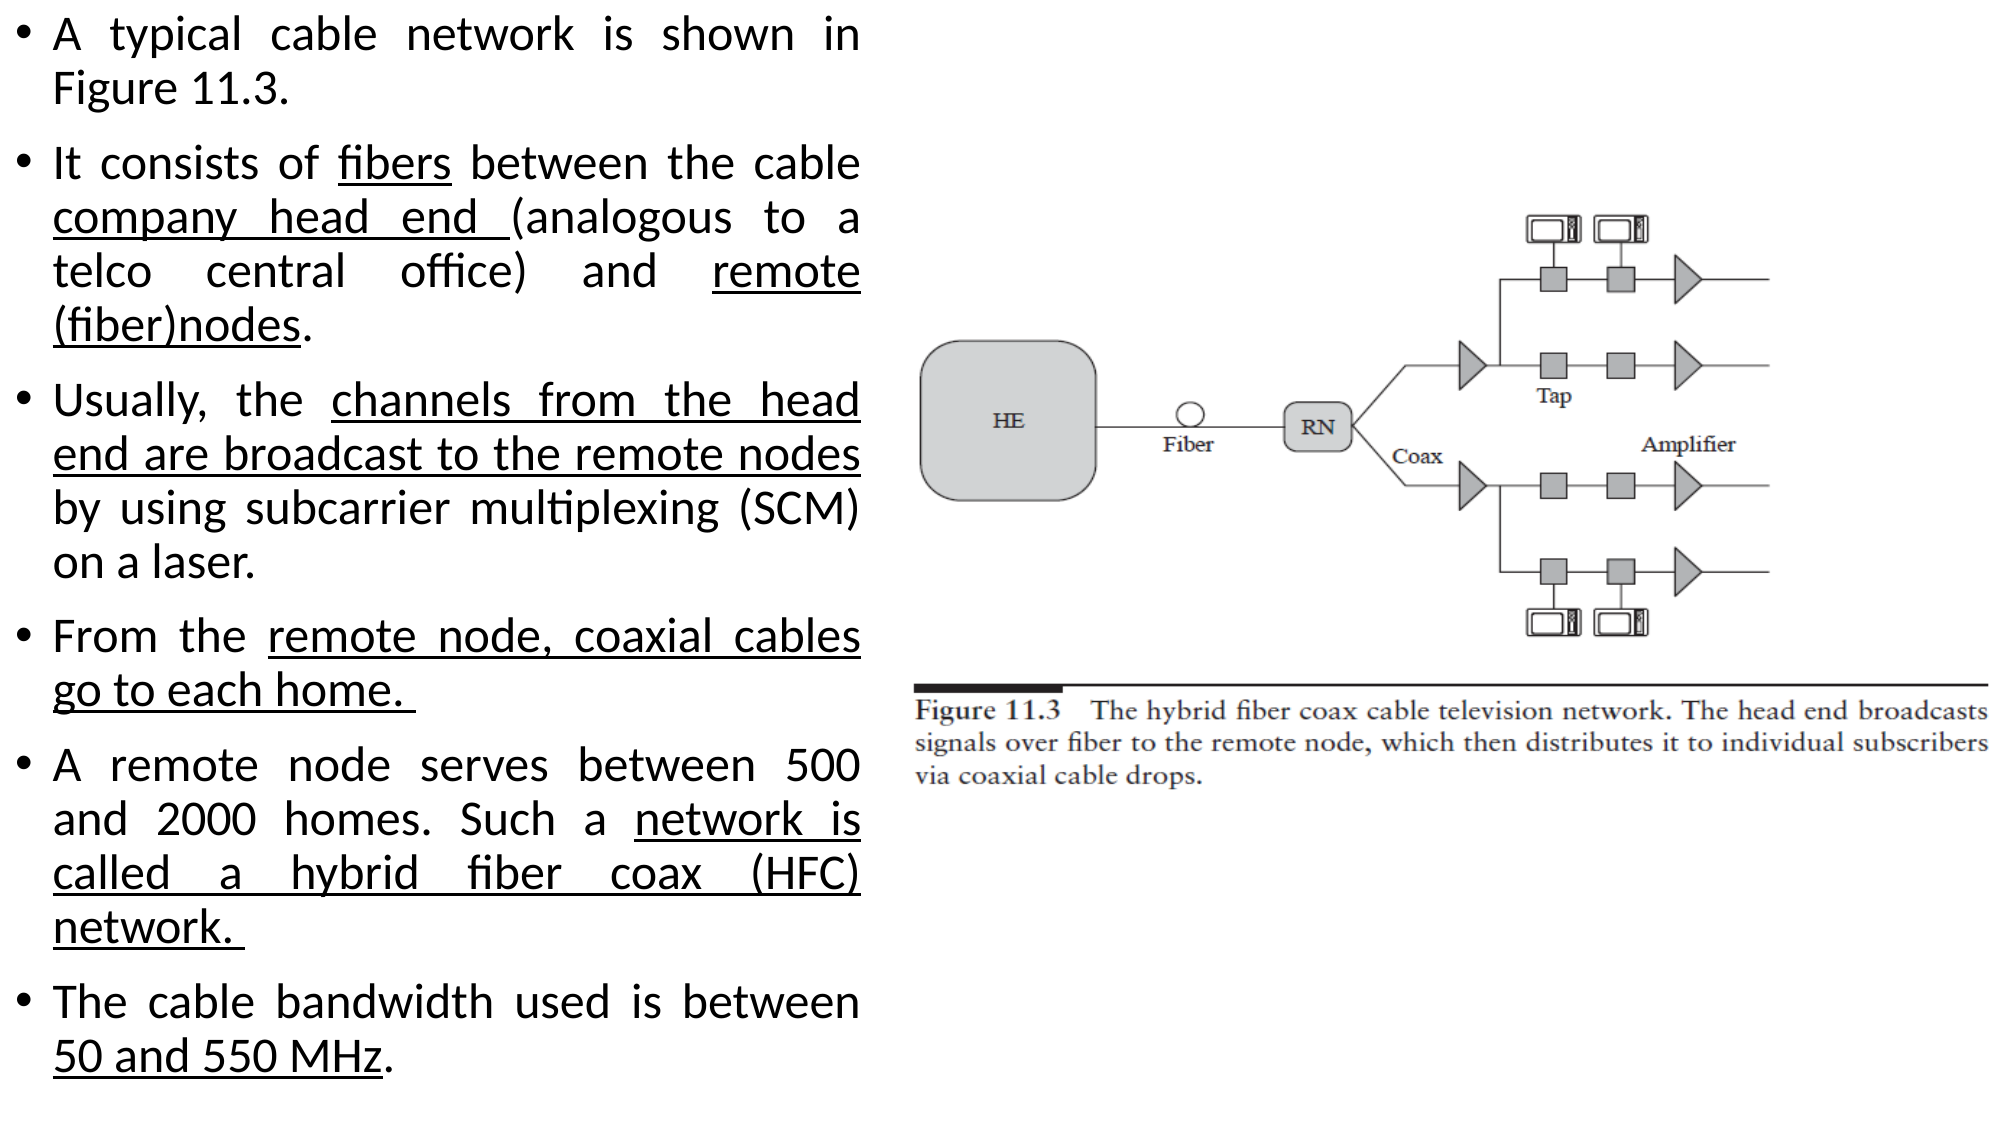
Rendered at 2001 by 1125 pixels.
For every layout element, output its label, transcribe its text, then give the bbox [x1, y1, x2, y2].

list A typical cable network is shown in Figure 11.3. It consists of fibers between the cable company head end (analogous to a telco central office) and remote (fiber)nodes. Usually, the channels from the head end are broadcast to the remote nodes by using subcarrier multiplexing (SCM) on a laser. From the remote node, coaxial cables go to each home. A remote node serves between 500 and 2000 homes. Such a network is called a hybrid fiber coax (HFC) network. The cable bandwidth used is between 50 and 550 MHz. [0, 0, 877, 1096]
picture [891, 201, 2000, 796]
